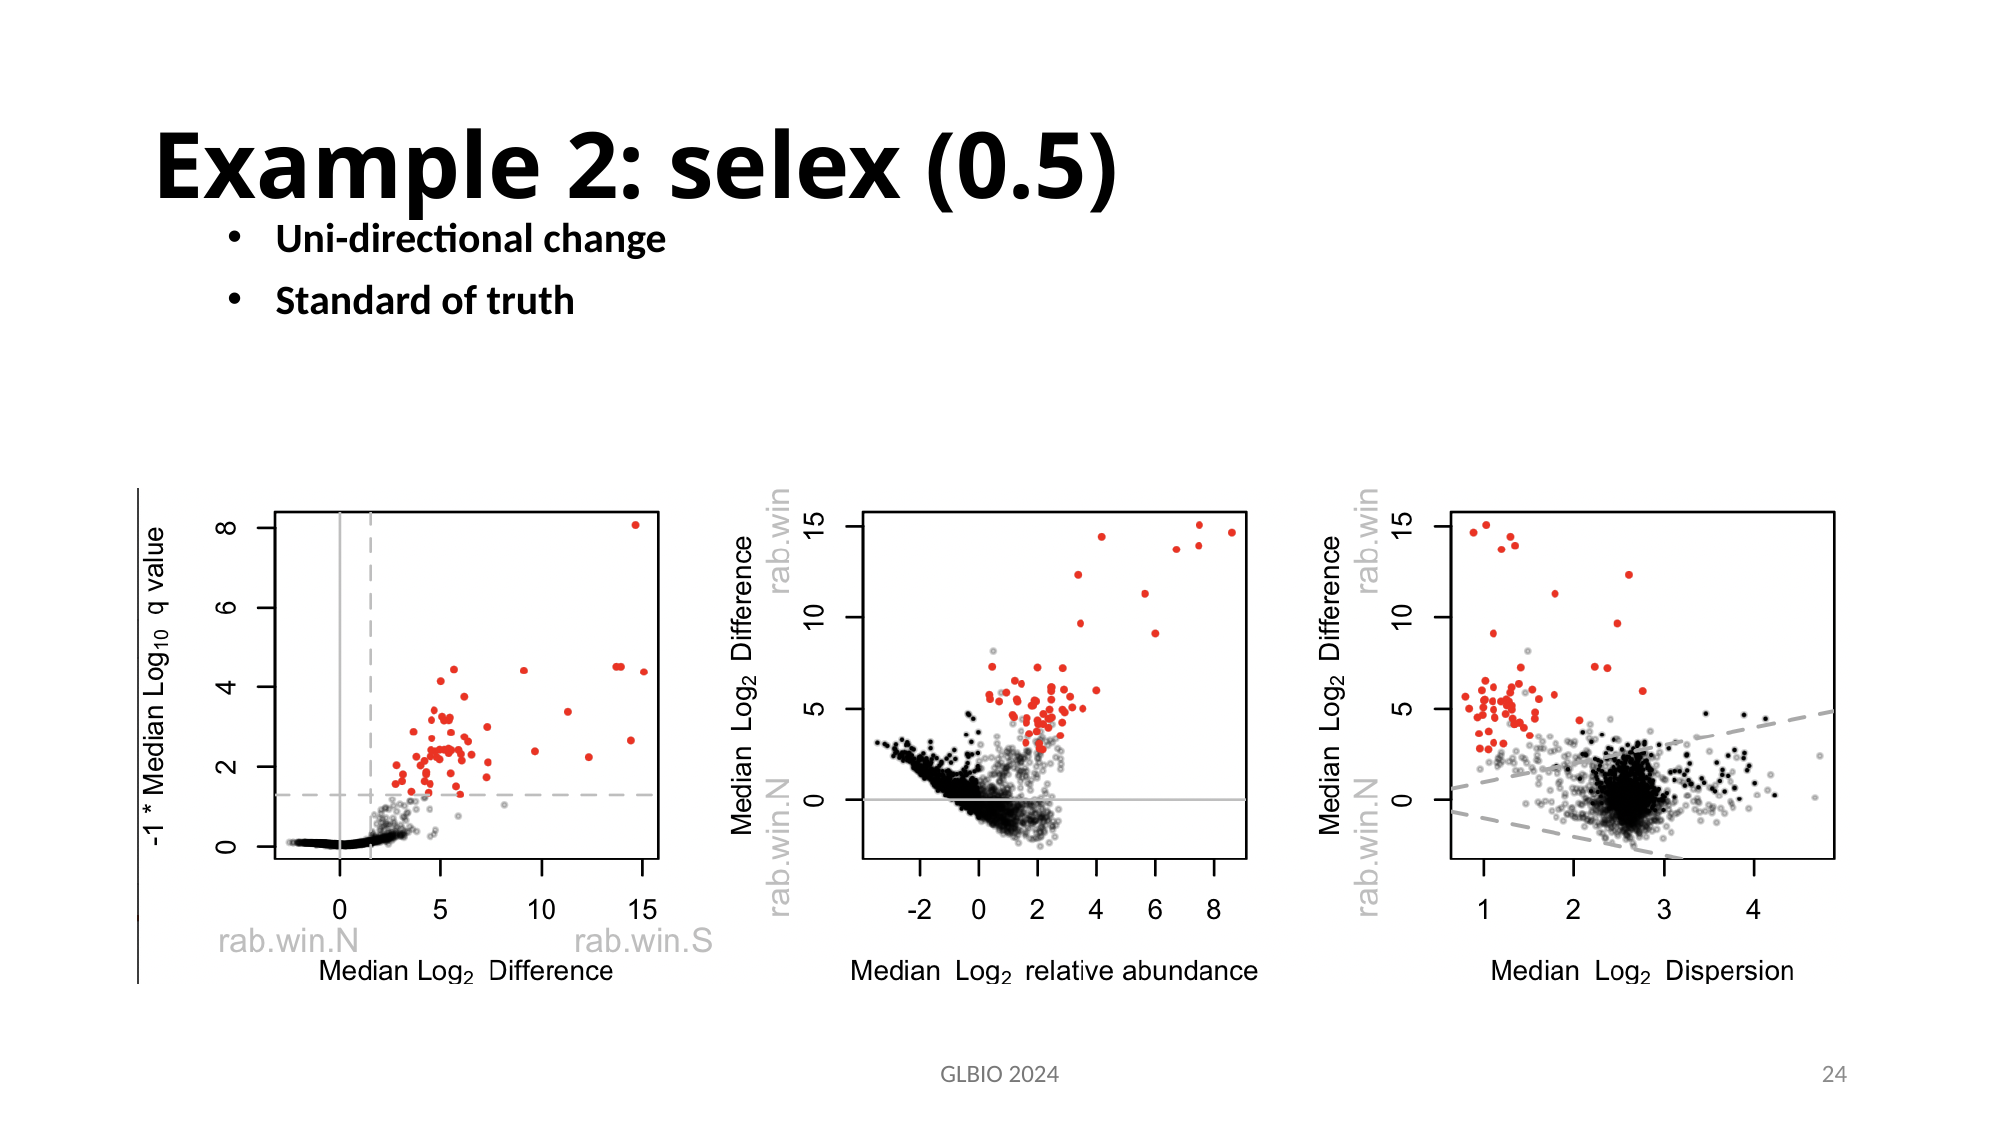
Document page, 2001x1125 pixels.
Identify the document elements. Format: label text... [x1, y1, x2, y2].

footer GLBIO 2024 [662, 1042, 1338, 1103]
picture [136, 488, 1850, 984]
slide_number 24 [1412, 1042, 1863, 1103]
title Example 2: selex (0.5) [137, 59, 1863, 278]
list Uni-directional change Standard of truth [137, 208, 1527, 488]
